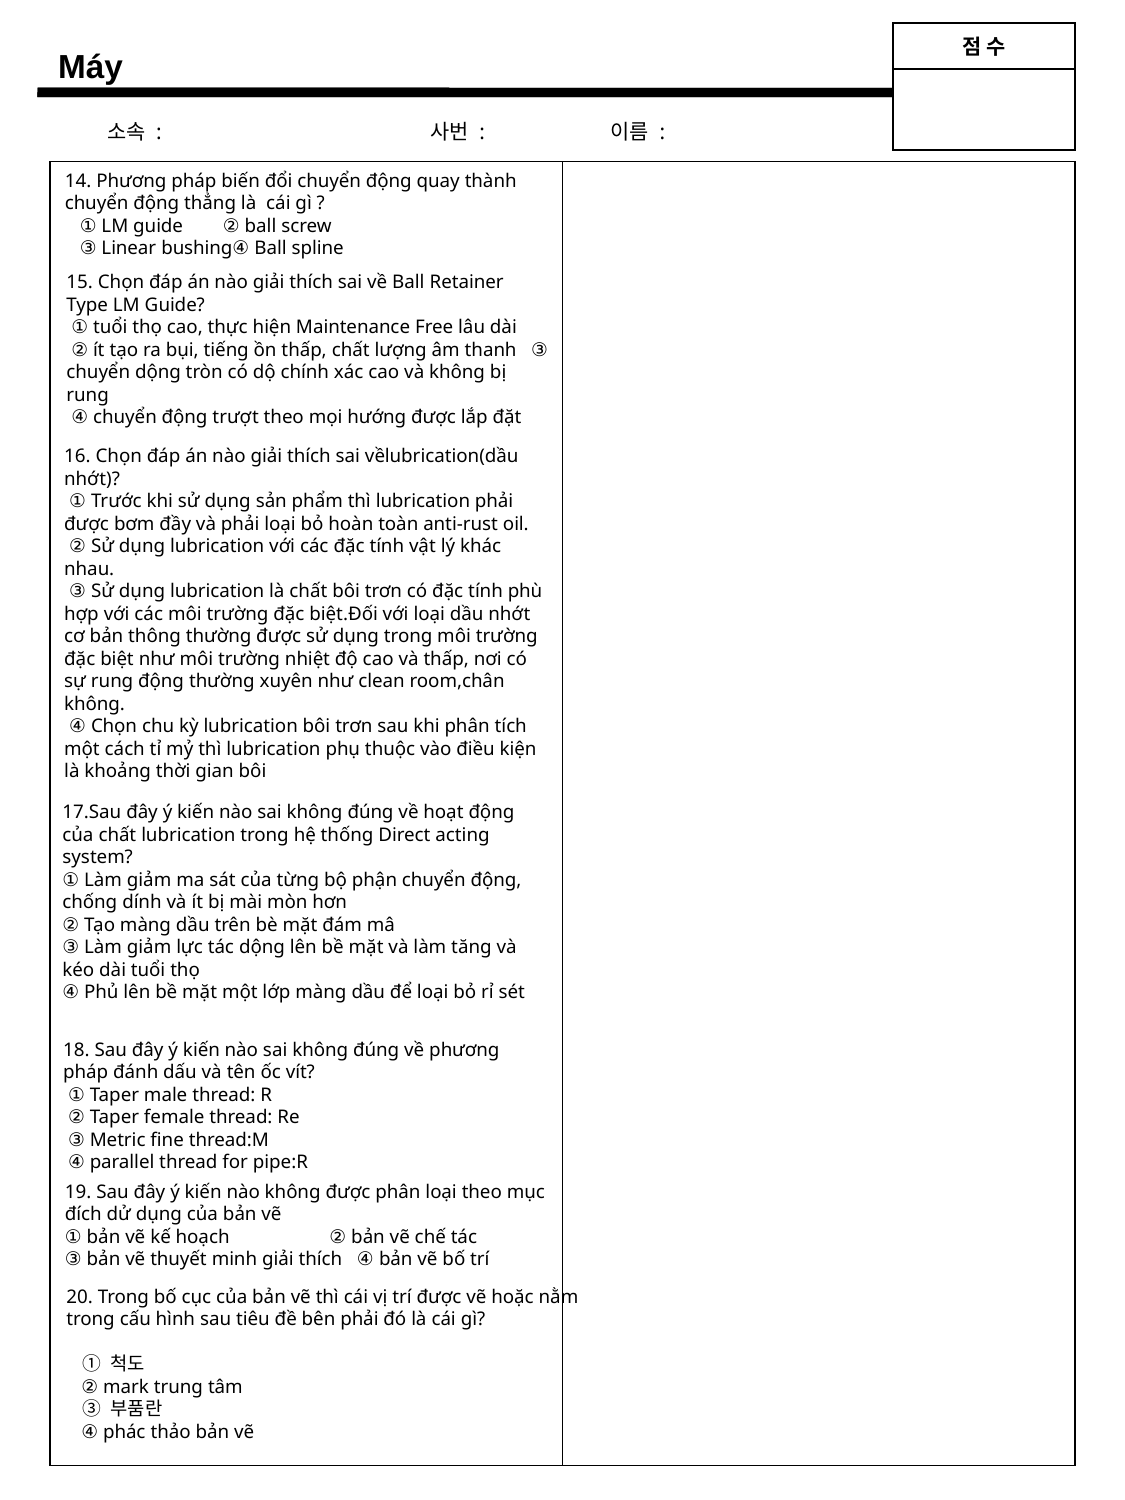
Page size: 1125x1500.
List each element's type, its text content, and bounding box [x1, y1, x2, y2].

text_box [49, 1180, 562, 1466]
text_box 17.Sau đây ý kiến nào sai không đúng về hoạt động của chất lubrication trong hệ thống Direct acting system? ① Làm giảm ma sát của từng bộ phận chuyển động, chống dính và ít bị mài mòn hơn ② Tạo màng dầu trên bè mặt đám mâ ③ Làm giảm lực tác dộng lên bề mặt và làm tăng và kéo dài tuổi thọ ④ Phủ lên bề mặt một lớp màng dầu để loại bỏ rỉ sét [47, 792, 562, 1010]
table_cell [894, 70, 1074, 149]
text_box 20. Trong bố cục của bản vẽ thì cái vị trí được vẽ hoặc nằm trong cấu hình sau tiêu đề bên phải đó là cái gì? ① 척도 ② mark trung tâm ③ 부품란 ④ phác thảo bản vẽ [51, 1277, 600, 1450]
text_box 19. Sau đây ý kiến nào không được phân loại theo mục đích dử dụng của bản vẽ ① bản vẽ kế hoạch ② bản vẽ chế tác ③ bản vẽ thuyết minh giải thích ④ bản vẽ bố trí [50, 1172, 563, 1277]
table_header 점 수 [894, 24, 1074, 68]
text_box 16. Chọn đáp án nào giải thích sai vềlubrication(dầu nhớt)? ① Trước khi sử dụng sản phẩm thì lubrication phải được bơm đầy và phải loại bỏ hoàn toàn anti-rust oil. ② Sử dụng lubrication với các đặc tính vật lý khác nhau. ③ Sử dụng lubrication là chất bôi trơn có đặc tính phù hợp với các môi trường đặc biệt.Đối với loại dầu nhớt cơ bản thông thường được sử dụng trong môi trường đặc biệt như môi trường nhiệt độ cao và thấp, nơi có sự rung động thường xuyên như clean room,chân không. ④ Chọn chu kỳ lubrication bôi trơn sau khi phân tích một cách tỉ mỷ thì lubrication phụ thuộc vào điều kiện là khoảng thời gian bôi [49, 436, 564, 789]
text_box Máy [43, 37, 138, 93]
text_box 15. Chọn đáp án nào giải thích sai về Ball Retainer Type LM Guide? ① tuổi thọ cao, thực hiện Maintenance Free lâu dài ② ít tạo ra bụi, tiếng ồn thấp, chất lượng âm thanh ③ chuyển dộng tròn có dộ chính xác cao và không bị rung ④ chuyển động trượt theo mọi hướng được lắp đặt [51, 262, 565, 435]
text_box 14. Phương pháp biến đổi chuyển động quay thành chuyển động thẳng là cái gì ? ① LM guide ② ball screw ③ Linear bushing④ Ball spline [49, 161, 563, 267]
text_box 18. Sau đây ý kiến nào sai không đúng về phương pháp đánh dấu và tên ốc vít? ① Taper male thread: R ② Taper female thread: Re ③ Metric fine thread:M ④ parallel thread for pipe:R [48, 1029, 561, 1180]
text_box 소속 : 사번 : 이름 : [92, 111, 686, 152]
text_box [49, 1010, 562, 1172]
text_box [562, 161, 1075, 1466]
